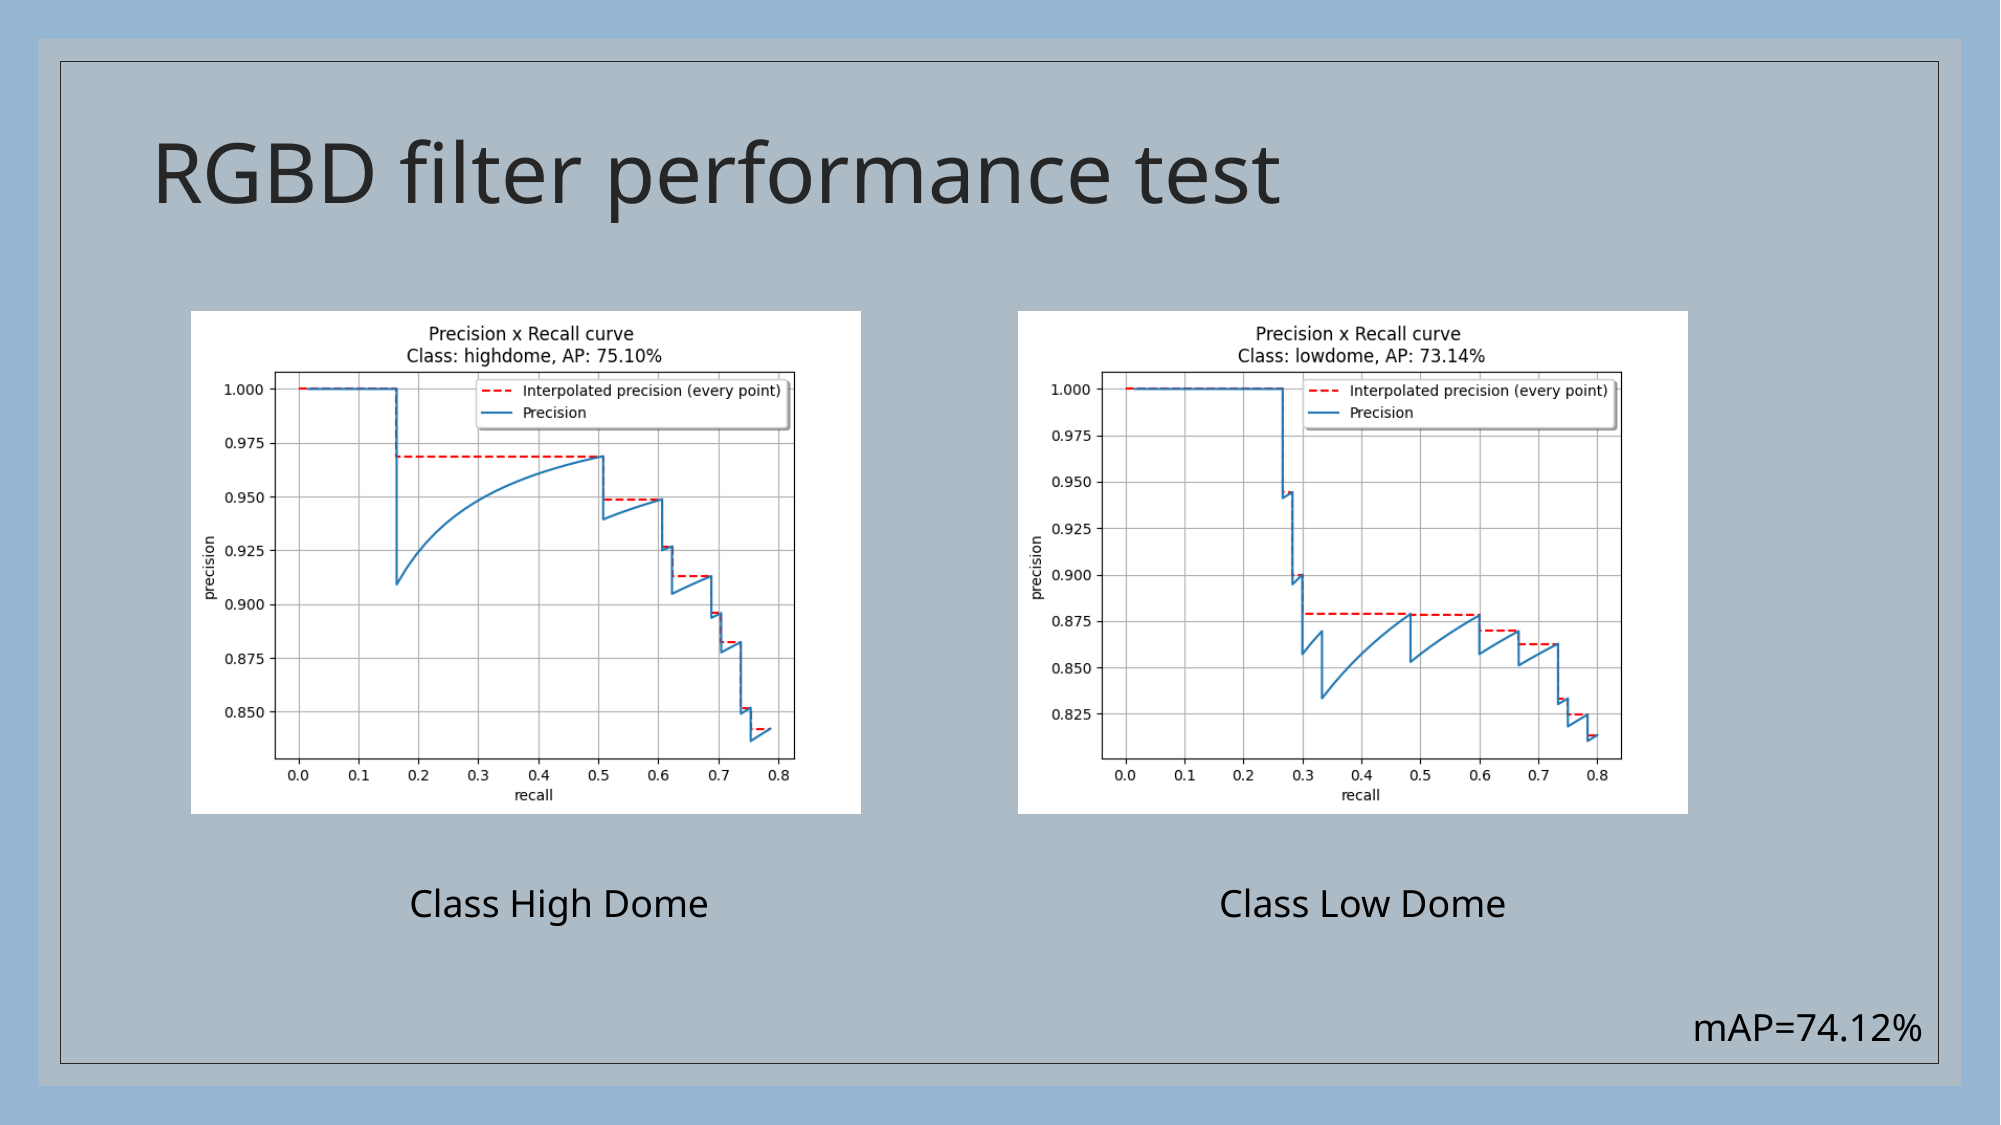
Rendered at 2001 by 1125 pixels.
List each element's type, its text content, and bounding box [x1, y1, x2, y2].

picture [191, 311, 861, 814]
text_box mAP=74.12% [1677, 996, 1957, 1102]
text_box Class High Dome [394, 872, 754, 933]
picture [1018, 311, 1688, 814]
text_box Class Low Dome [1204, 872, 1564, 933]
text_box RGBD filter performance test [136, 99, 1817, 254]
